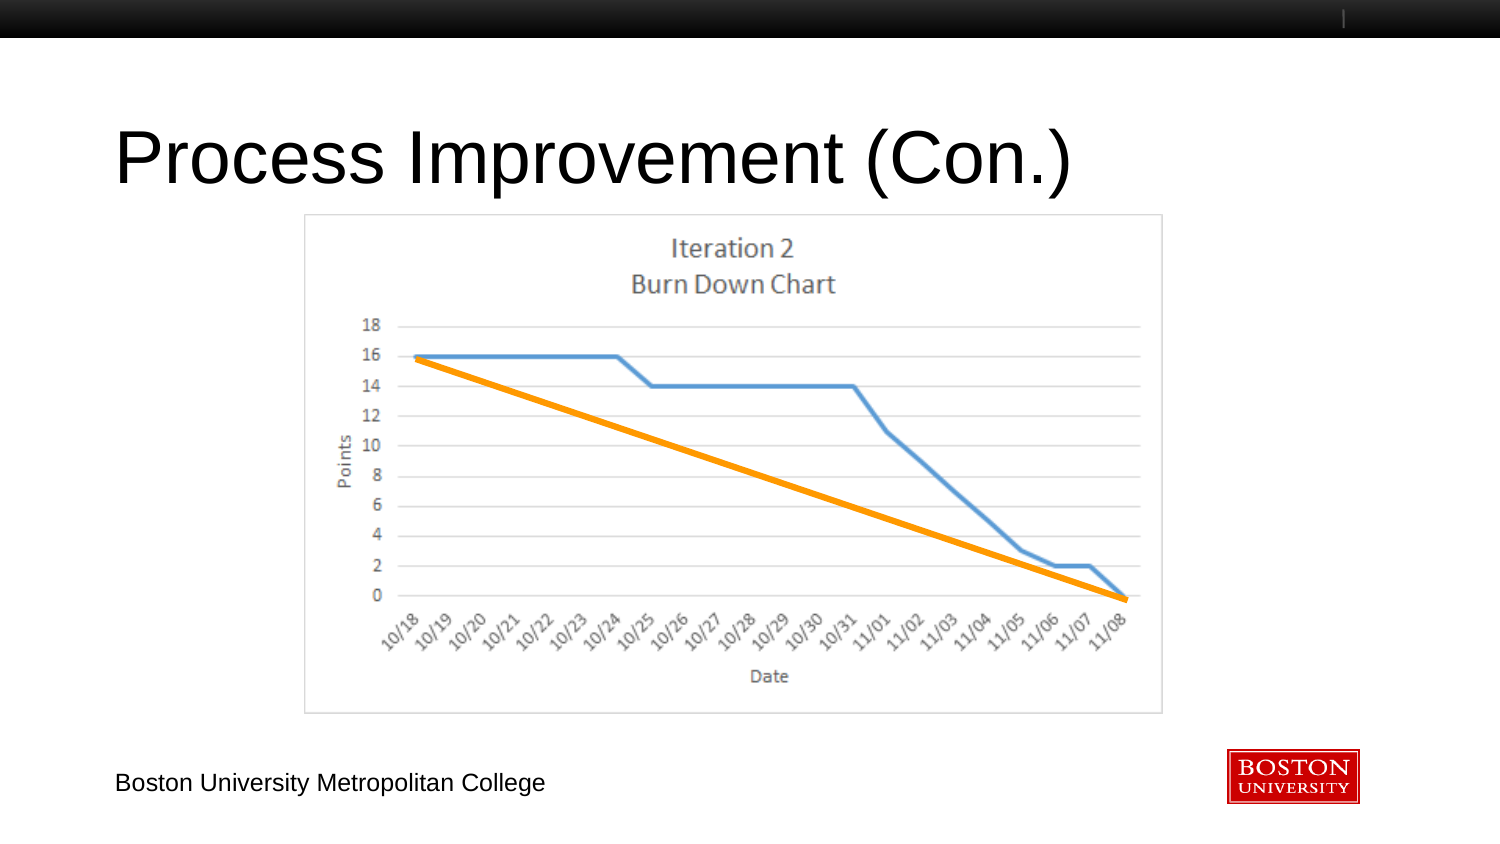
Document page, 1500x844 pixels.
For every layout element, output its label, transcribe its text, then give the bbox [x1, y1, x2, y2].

picture [304, 213, 1163, 715]
picture [1227, 749, 1360, 804]
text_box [415, 358, 1128, 601]
title Process Improvement (Con.) [99, 93, 1400, 179]
